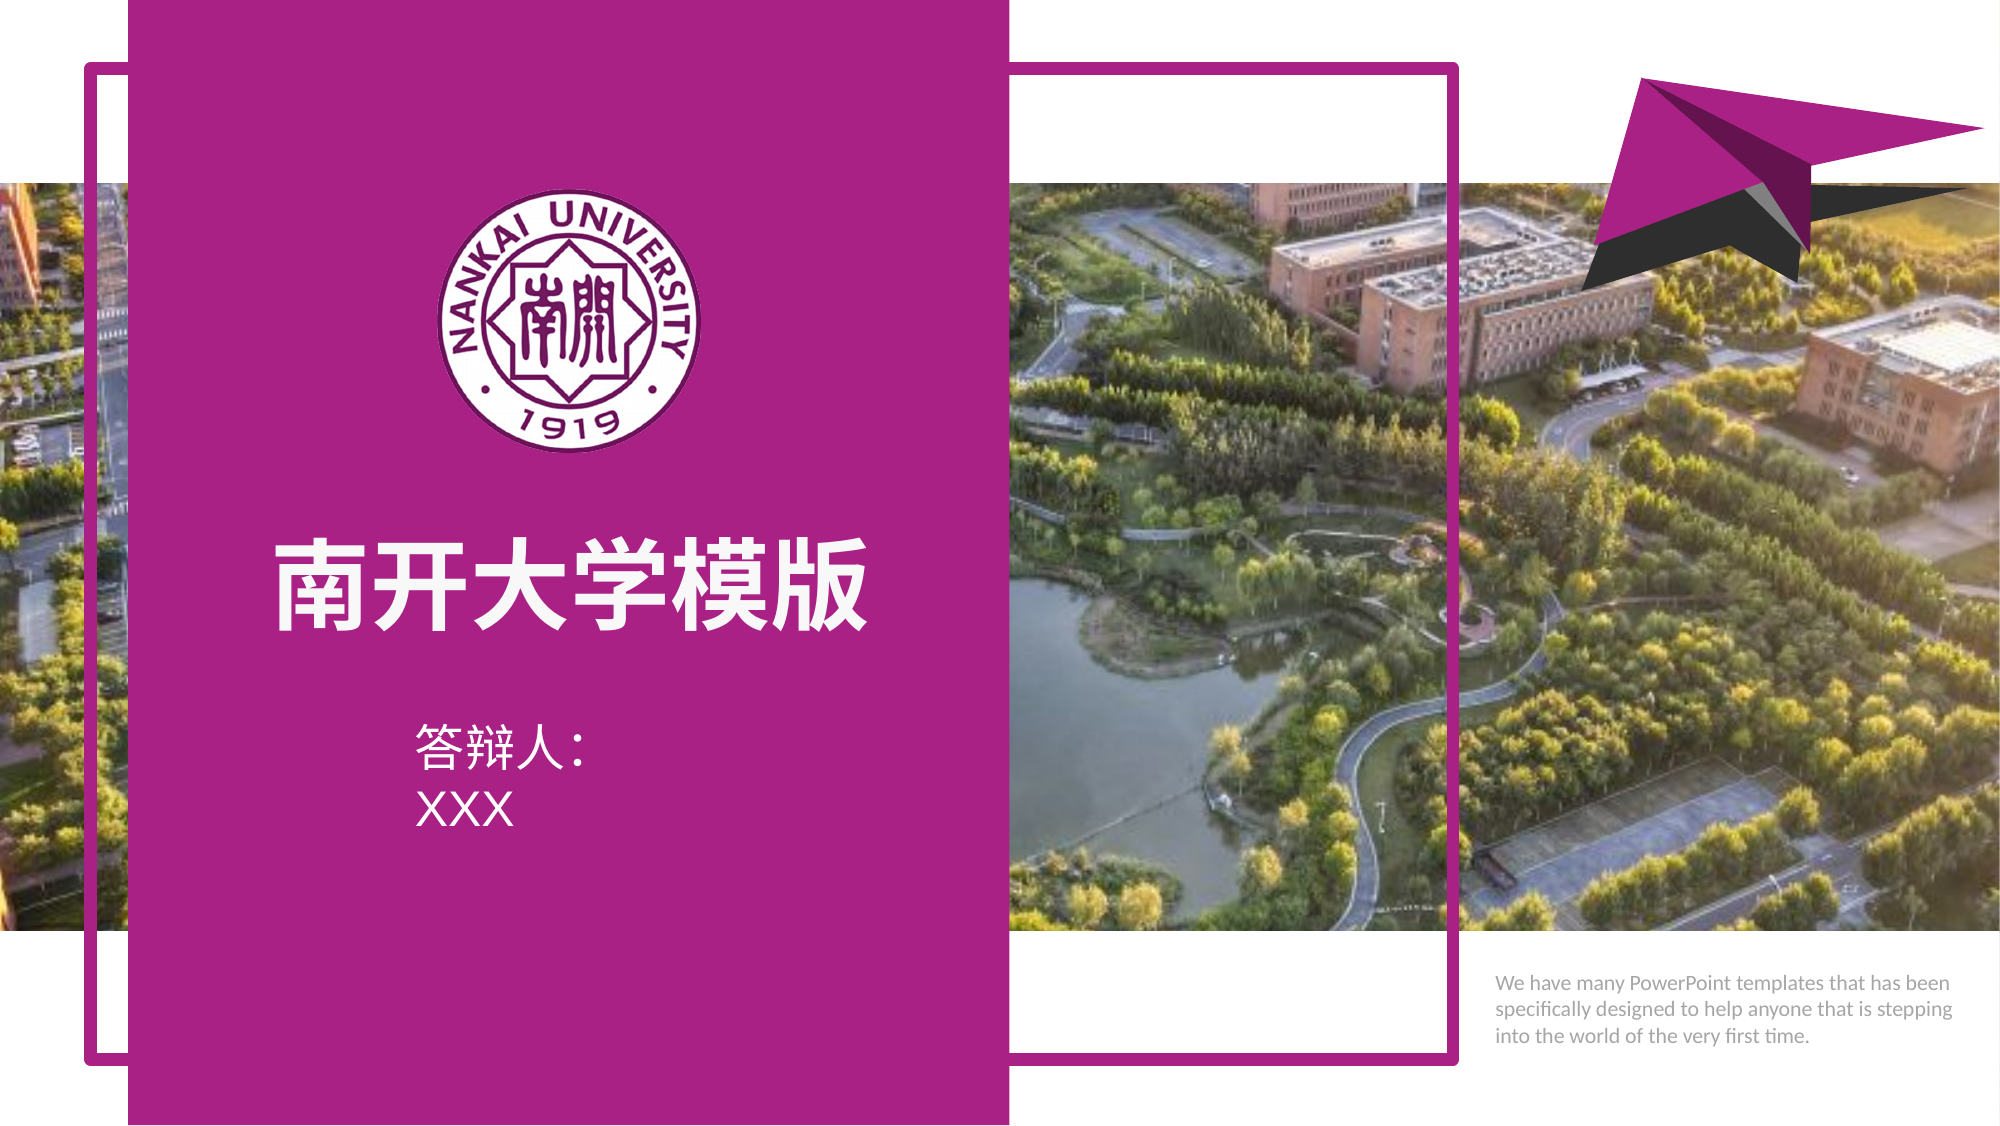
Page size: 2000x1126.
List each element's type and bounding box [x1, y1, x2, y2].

picture [433, 185, 705, 457]
text_box [0, 0, 2000, 1126]
text_box [1580, 77, 1985, 292]
